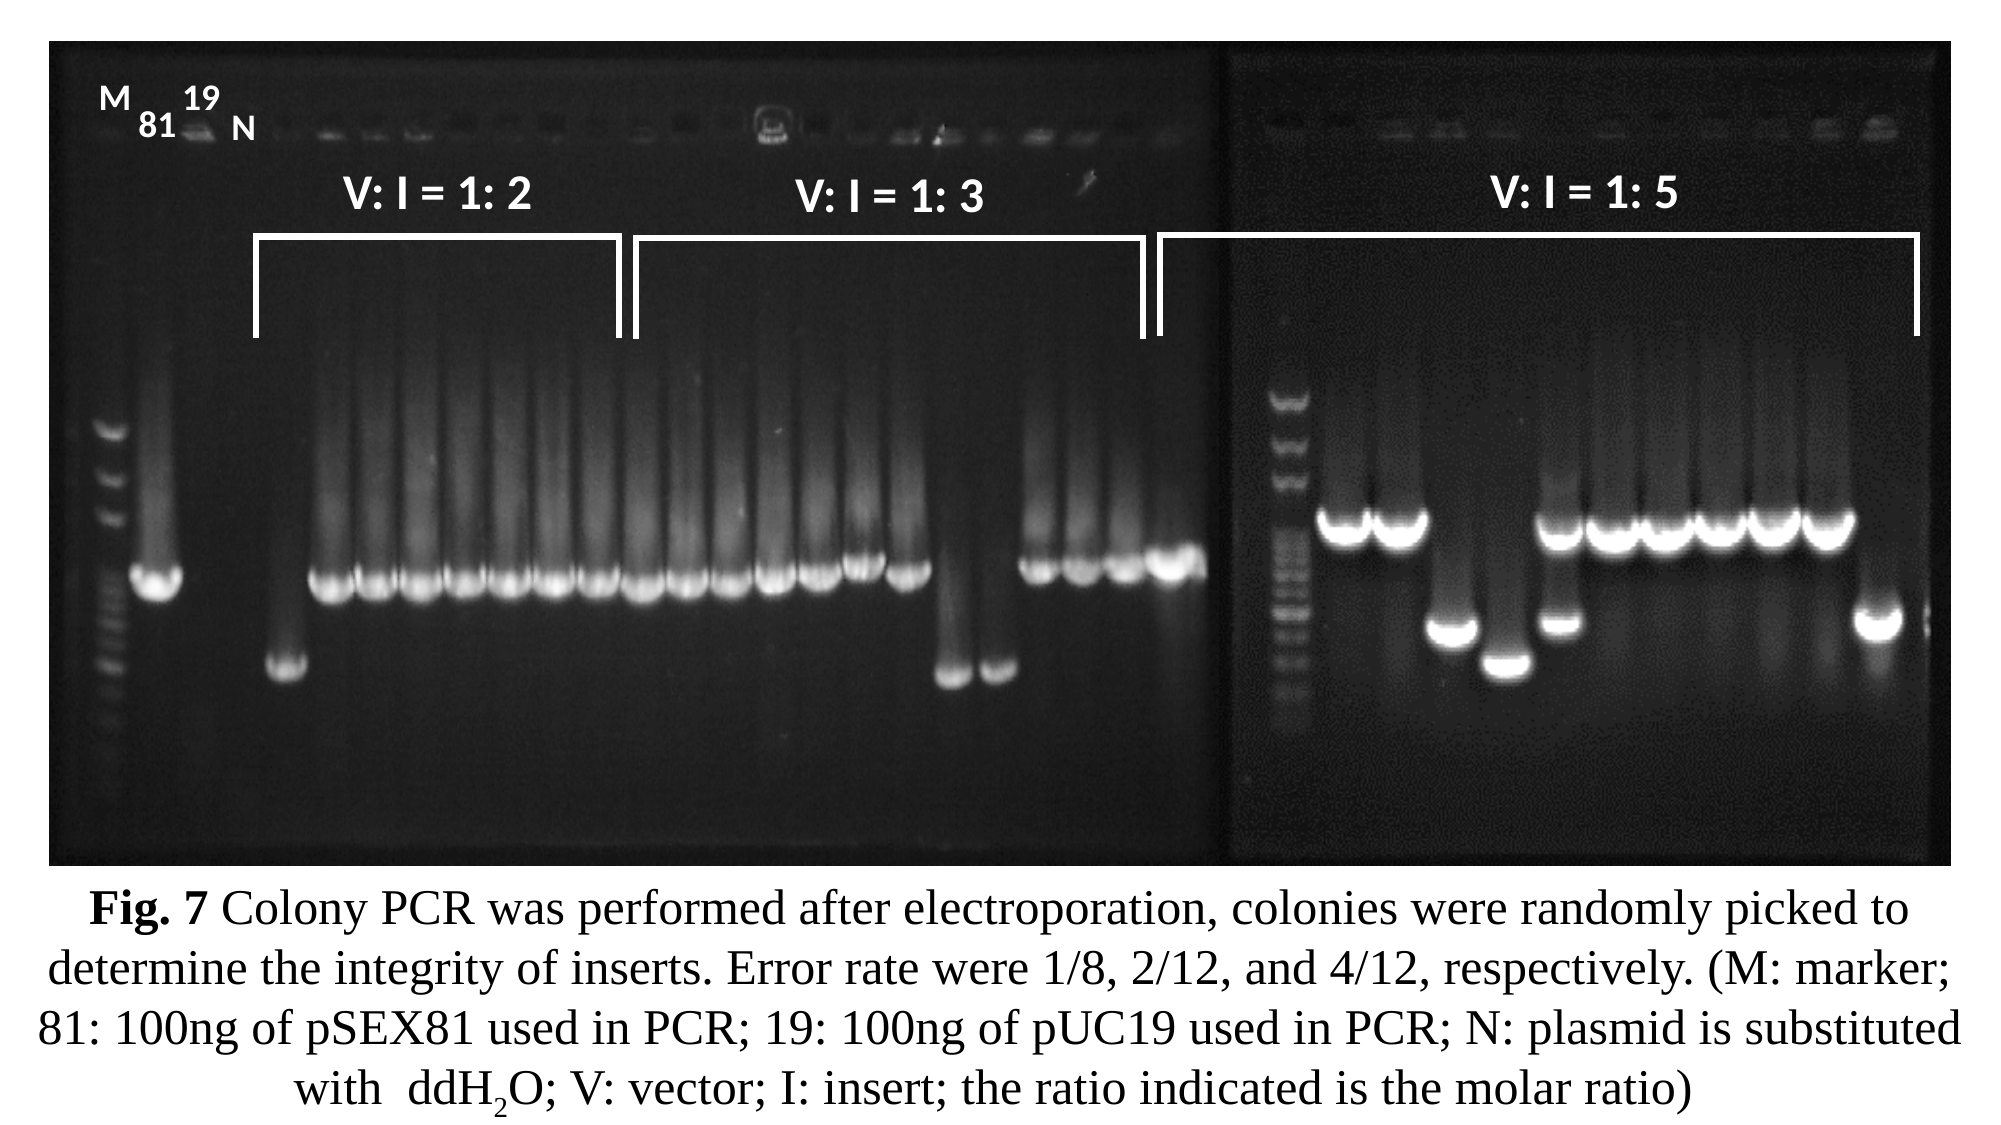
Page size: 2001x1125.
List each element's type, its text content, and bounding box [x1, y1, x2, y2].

text_box Fig. 7 Colony PCR was performed after electroporation, colonies were randomly picked to determine the integrity of inserts. Error rate were 1/8, 2/12, and 4/12, respectively. (M: marker; 81: 100ng of pSEX81 used in PCR; 19: 100ng of pUC19 used in PCR; N: plasmid is substituted with ddH2O; V: vector; I: insert; the ratio indicated is the molar ratio) [0, 867, 2000, 1125]
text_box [49, 41, 1951, 866]
